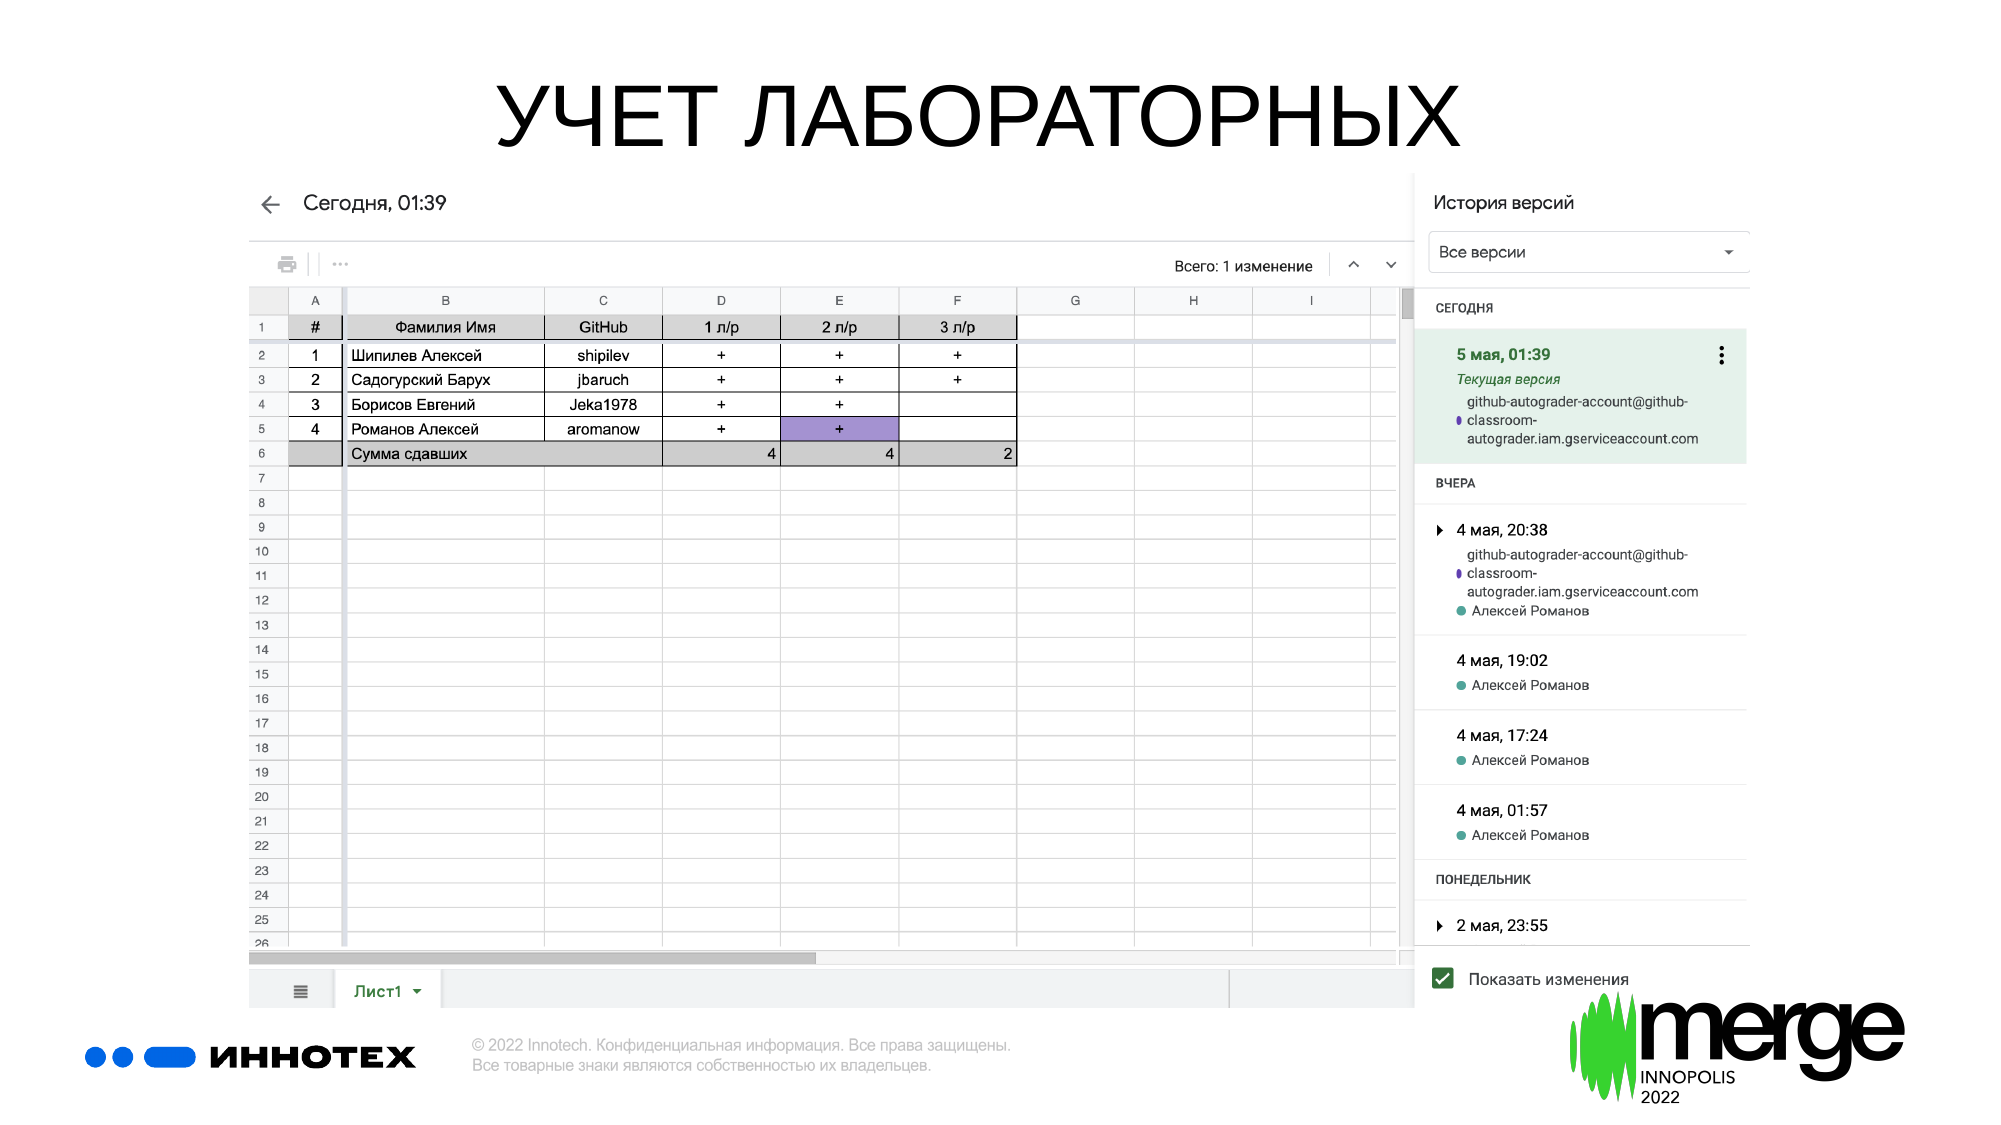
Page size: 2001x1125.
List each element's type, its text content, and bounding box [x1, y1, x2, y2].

picture [6, 173, 1906, 1121]
text_box Учет лабораторных [96, 29, 1903, 171]
